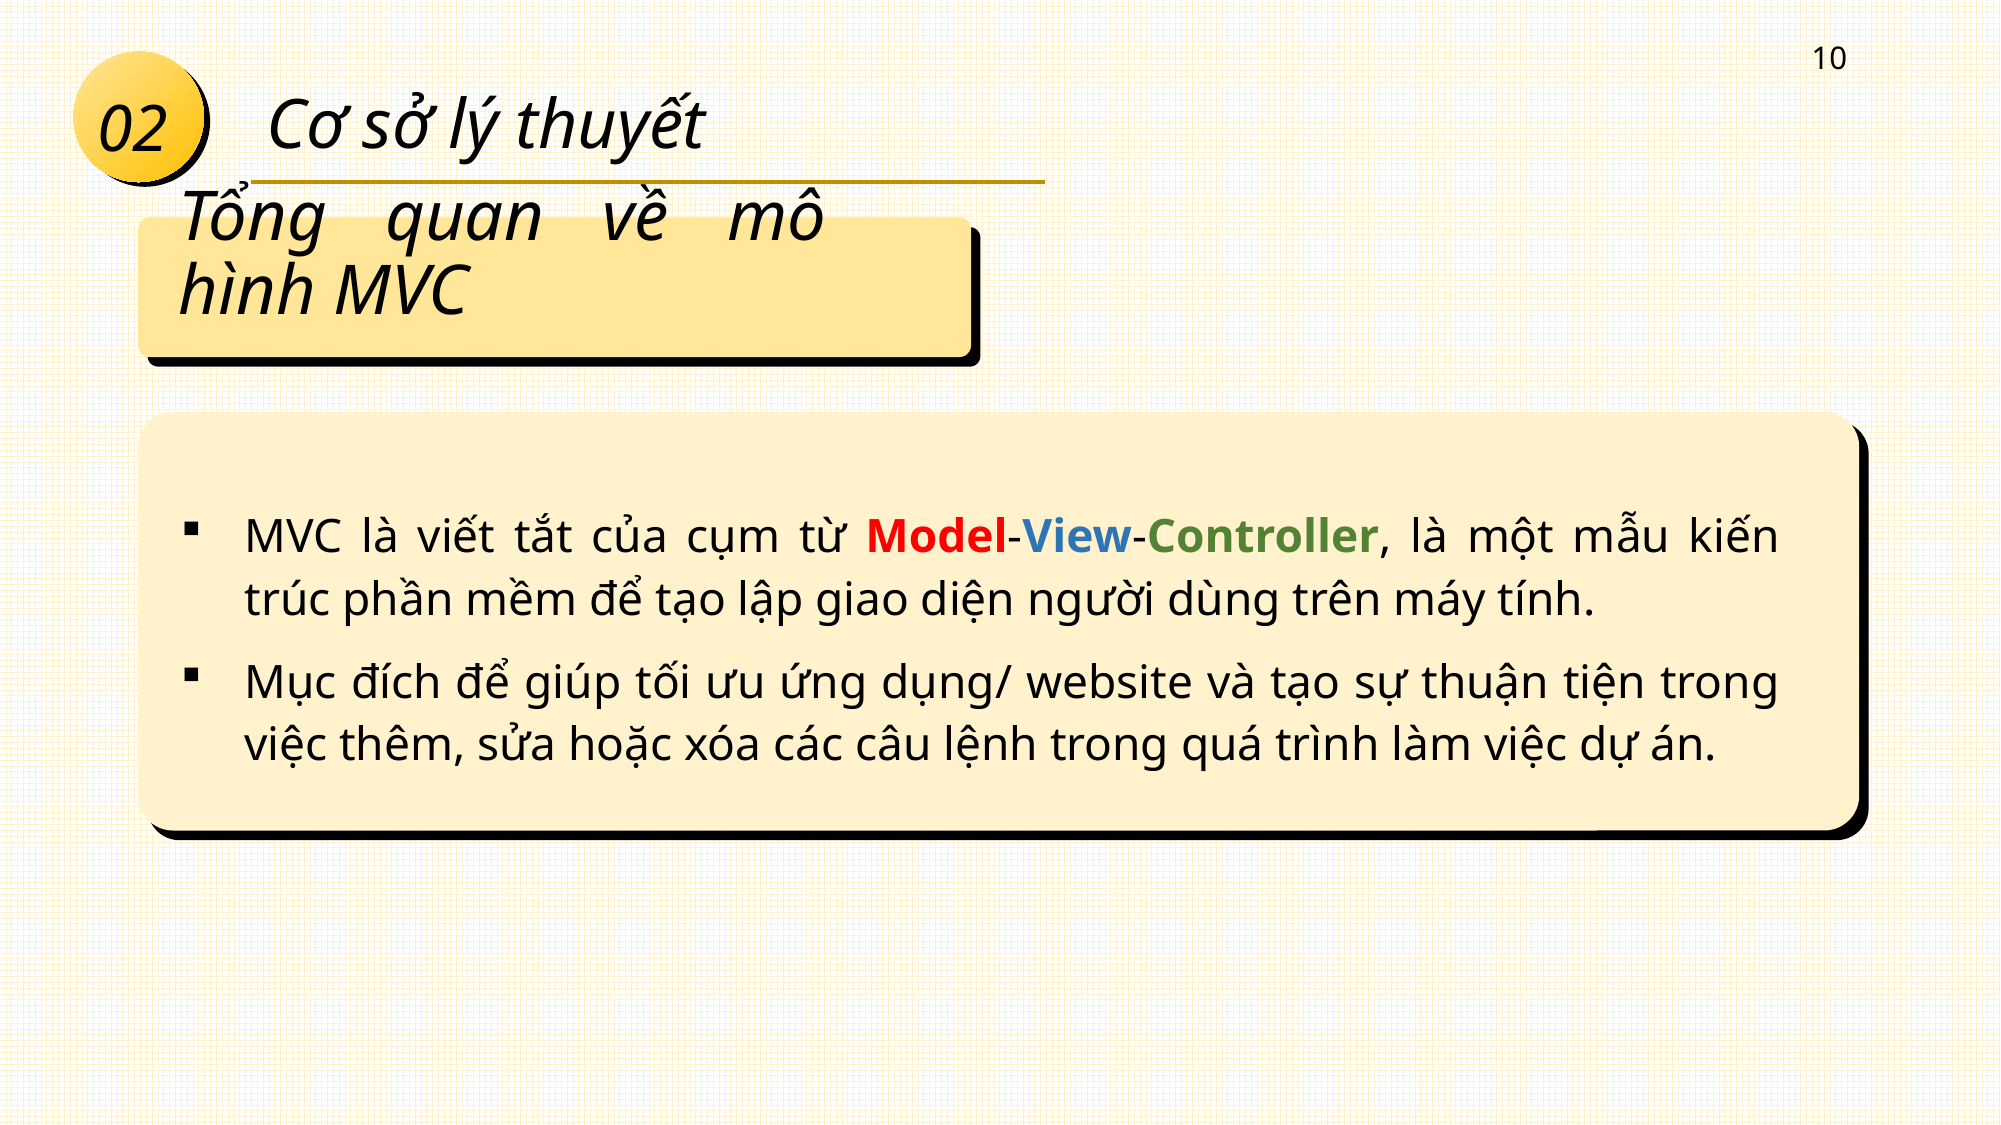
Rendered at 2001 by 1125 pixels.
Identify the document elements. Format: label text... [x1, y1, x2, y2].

text_box MVC là viết tắt của cụm từ Model-View-Controller, là một mẫu kiến trúc phần mềm để tạo lập giao diện người dùng trên máy tính. Mục đích để giúp tối ưu ứng dụng/ website và tạo sự thuận tiện trong việc thêm, sửa hoặc xóa các câu lệnh trong quá trình làm việc dự án. [165, 421, 1795, 778]
text_box [72, 82, 82, 151]
text_box Tổng quan về mô hình MVC [163, 235, 842, 337]
text_box [199, 83, 212, 160]
text_box 02 [82, 48, 199, 173]
text_box [199, 89, 205, 145]
slide_number 10 [1412, 29, 1863, 90]
text_box [104, 173, 187, 188]
text_box [137, 216, 973, 359]
text_box [103, 173, 174, 184]
text_box [146, 226, 982, 368]
text_box Cơ sở lý thuyết [251, 62, 725, 172]
text_box [150, 424, 1870, 842]
text_box [137, 410, 1861, 832]
